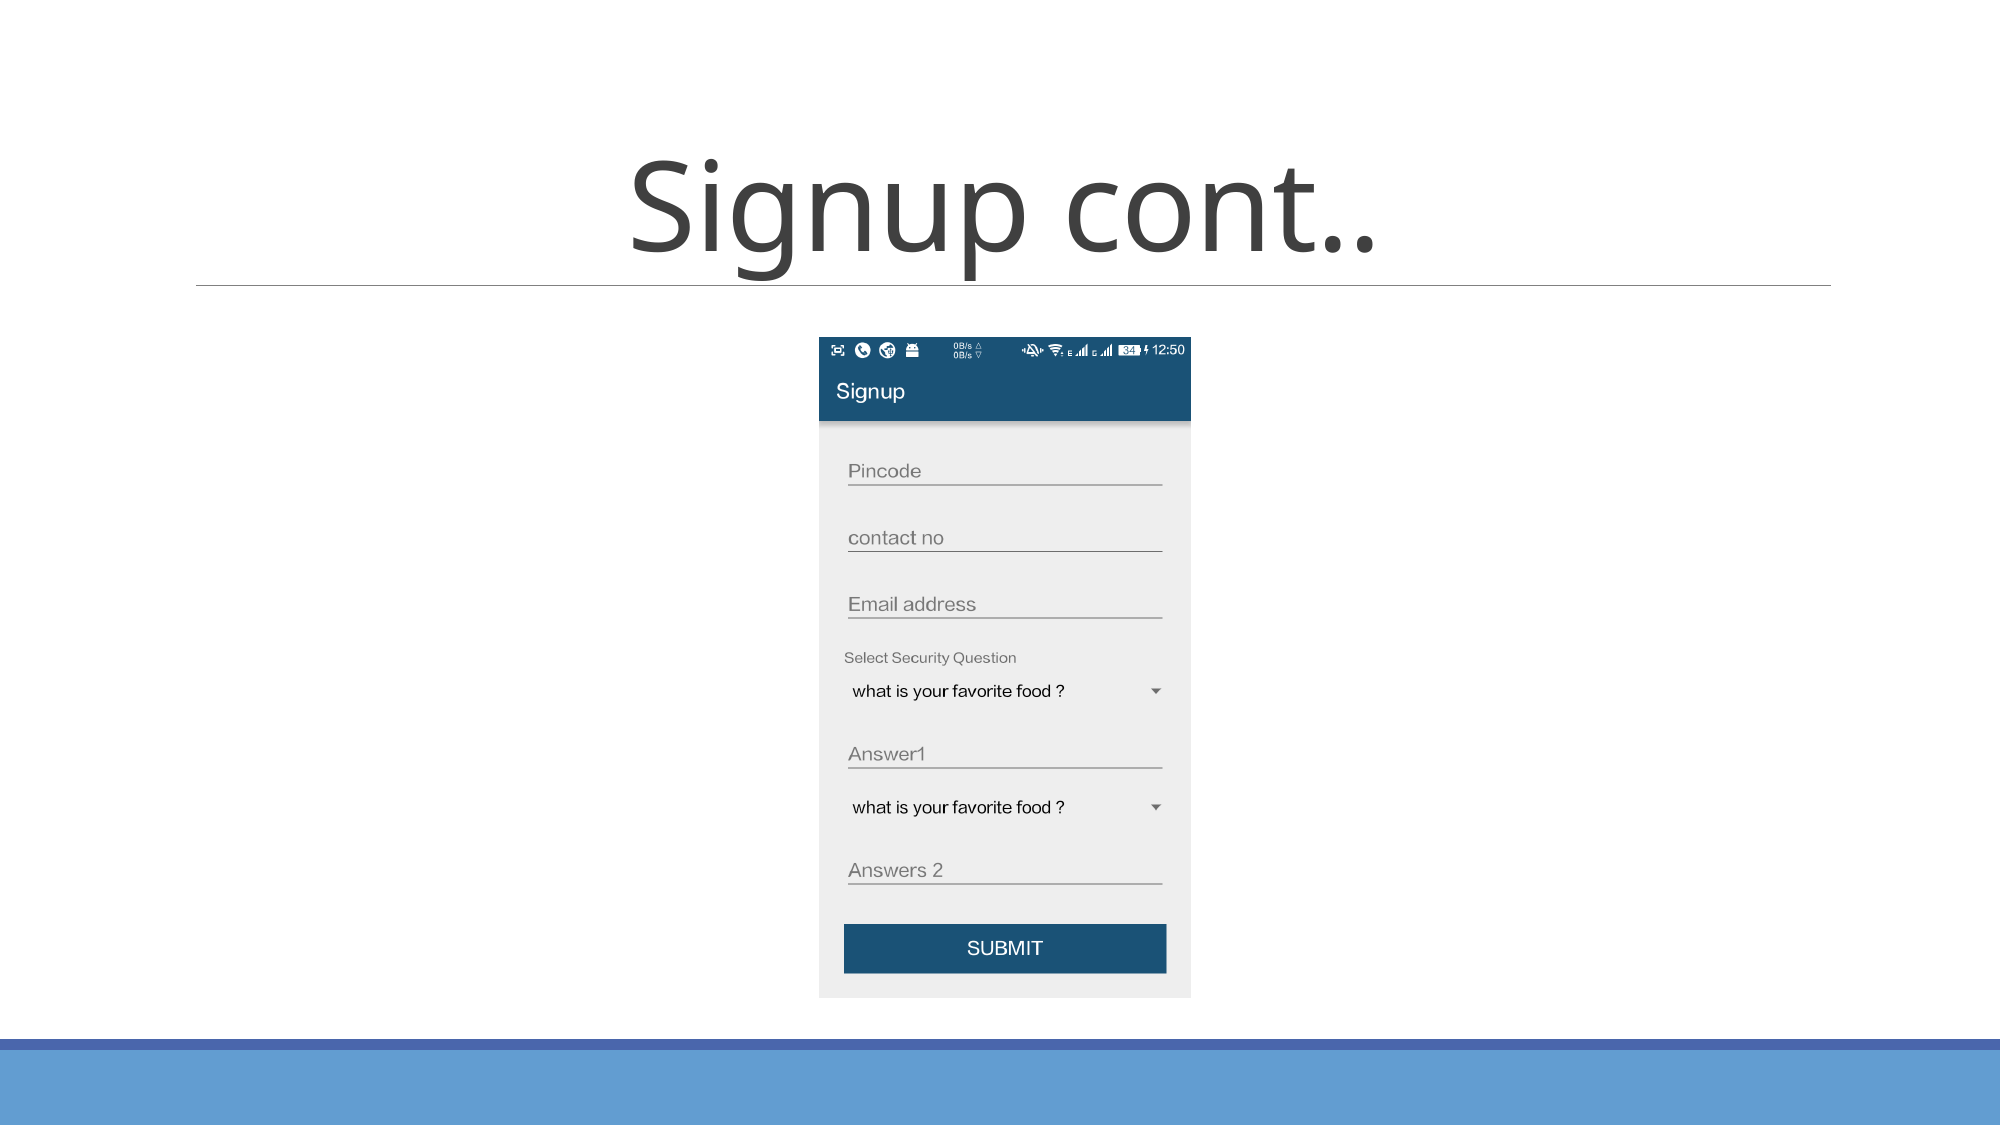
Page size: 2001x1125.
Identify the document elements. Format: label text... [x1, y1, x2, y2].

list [818, 337, 1192, 998]
title Signup cont.. [180, 47, 1830, 285]
